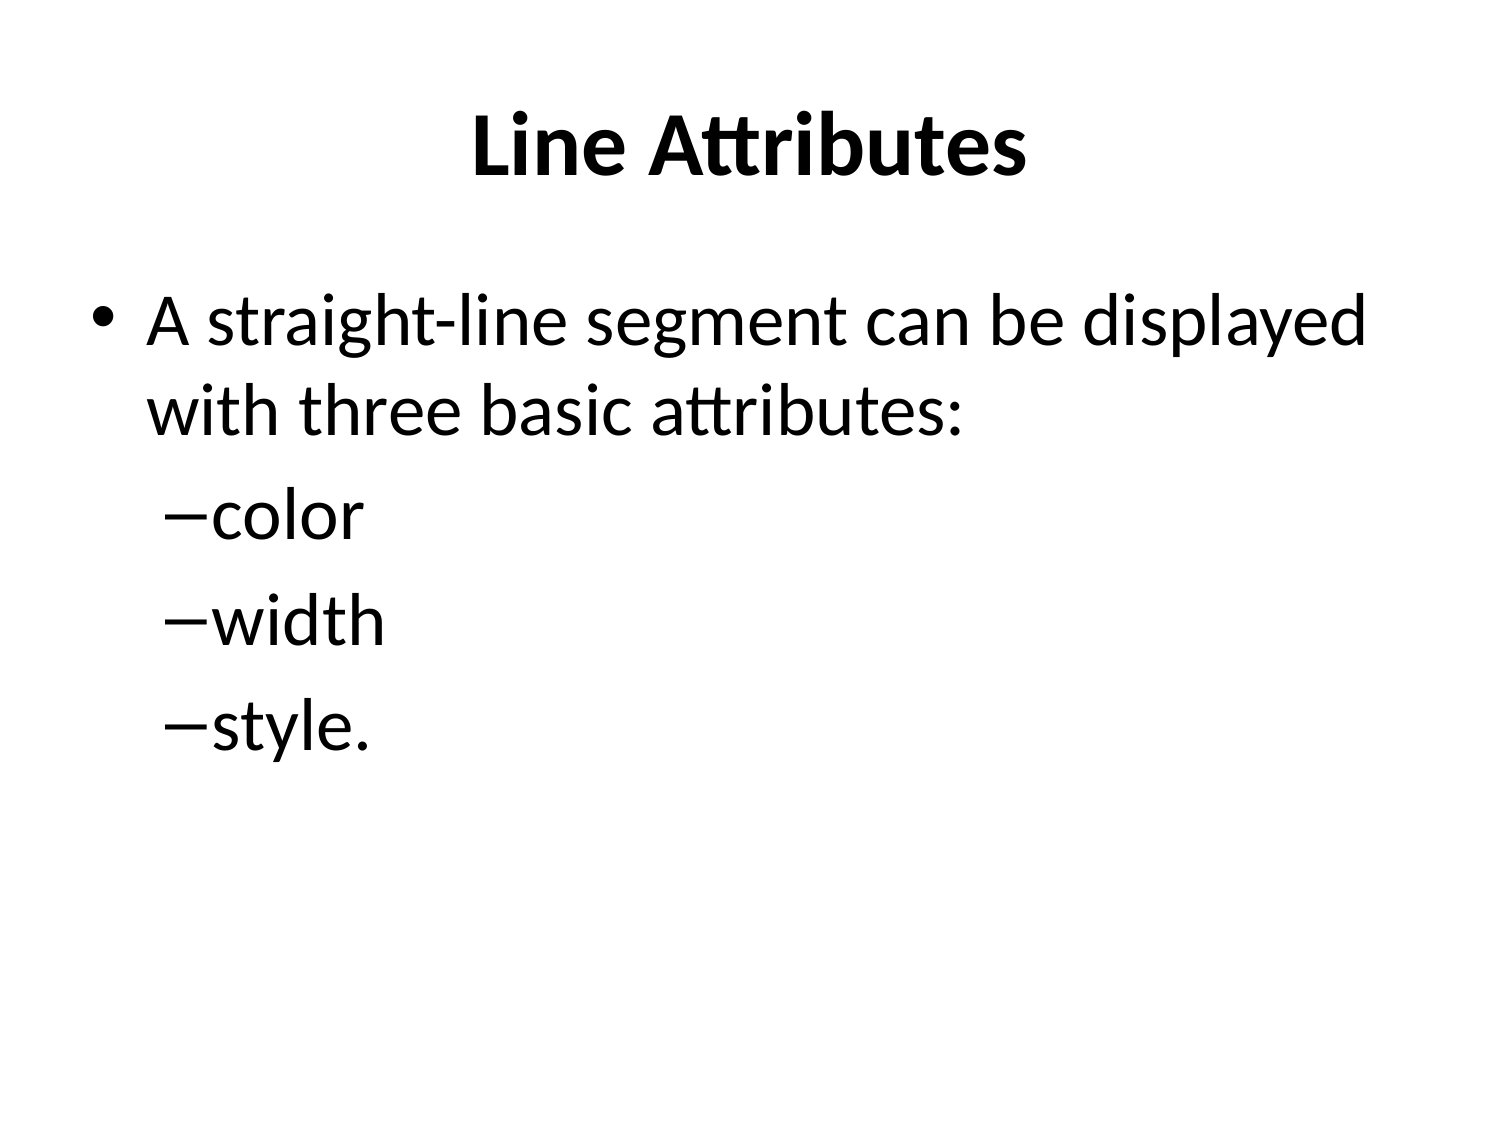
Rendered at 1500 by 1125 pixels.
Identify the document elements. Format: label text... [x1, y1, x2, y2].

list A straight-line segment can be displayed with three basic attributes: color width style. [75, 262, 1425, 1005]
title Line Attributes [75, 45, 1425, 233]
